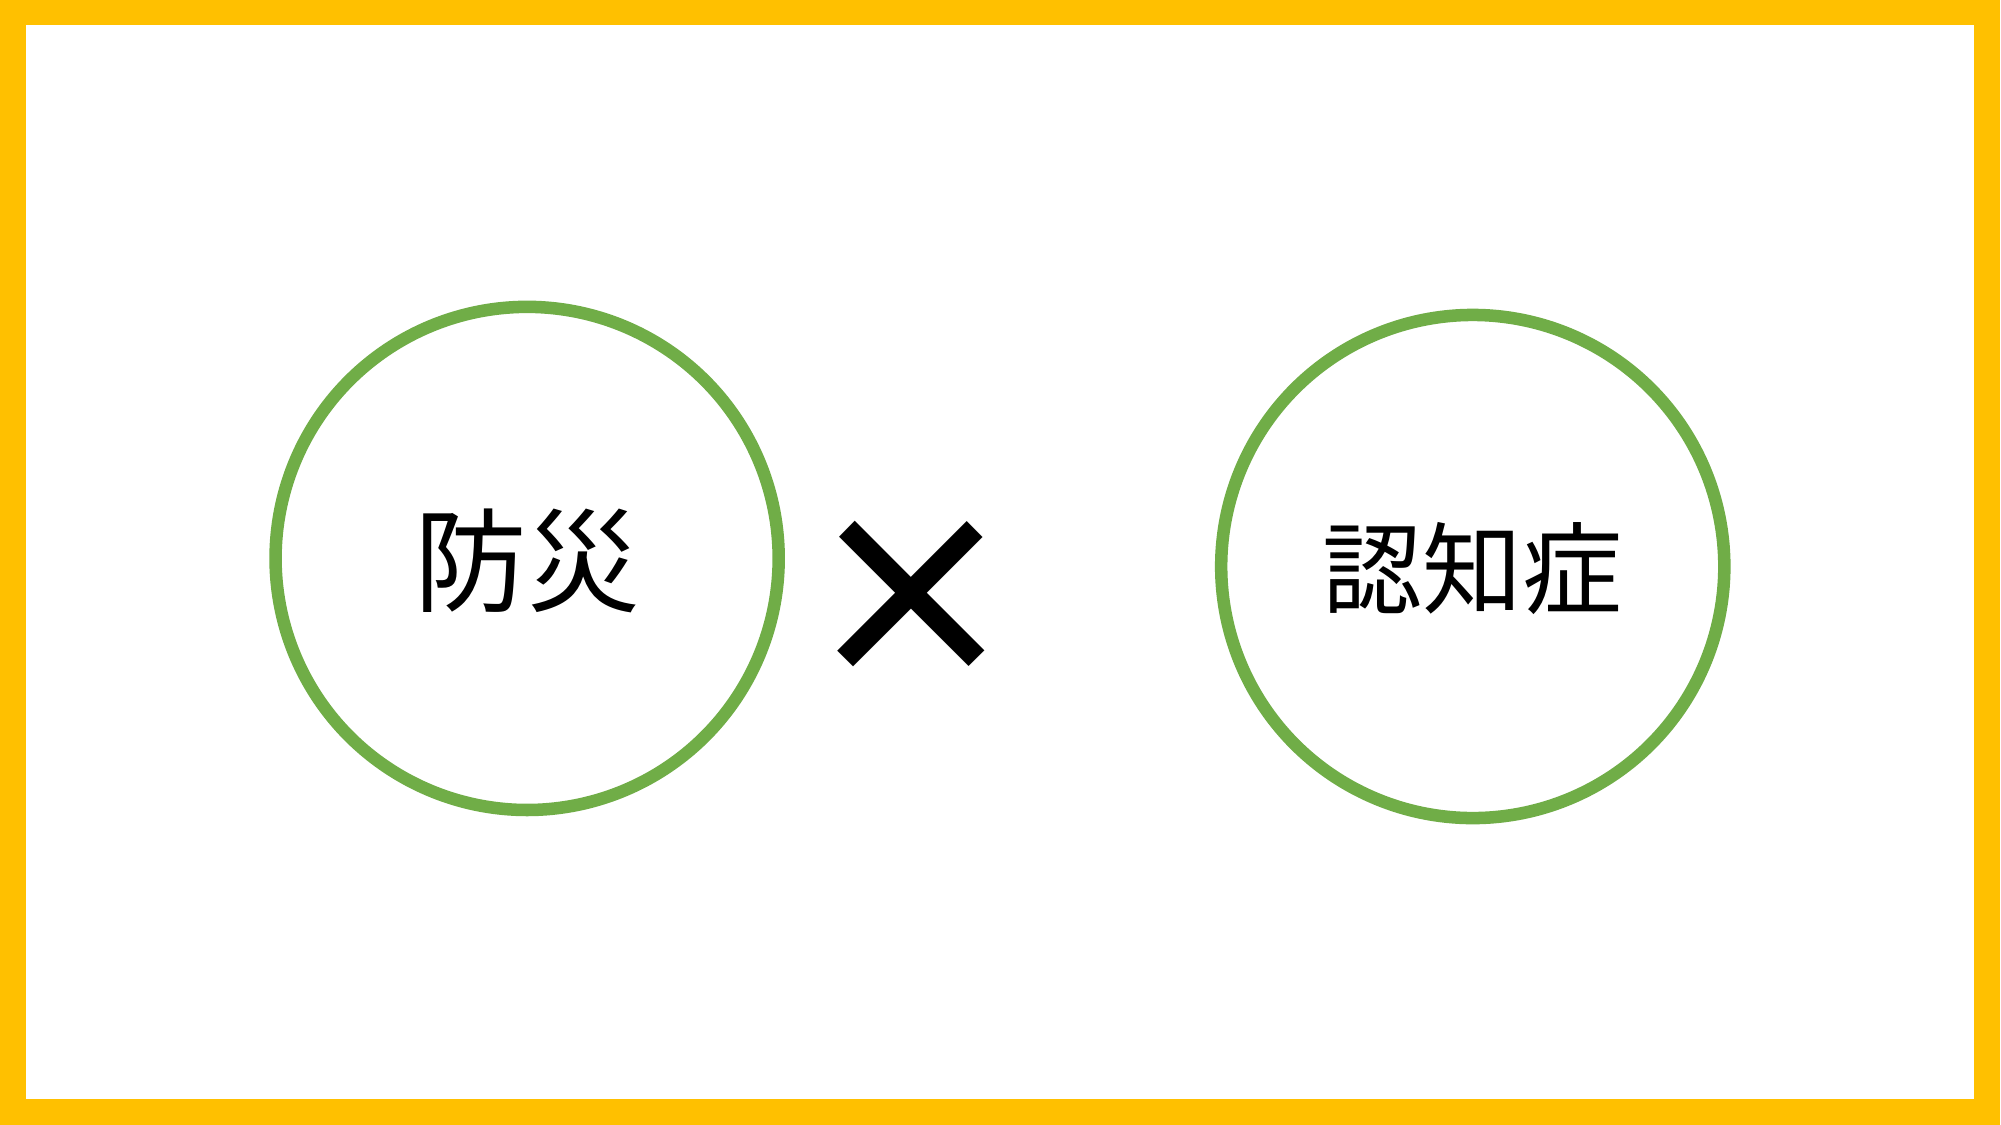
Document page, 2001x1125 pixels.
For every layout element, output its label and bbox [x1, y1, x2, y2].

text_box [0, 0, 2000, 1125]
text_box [275, 306, 1725, 819]
